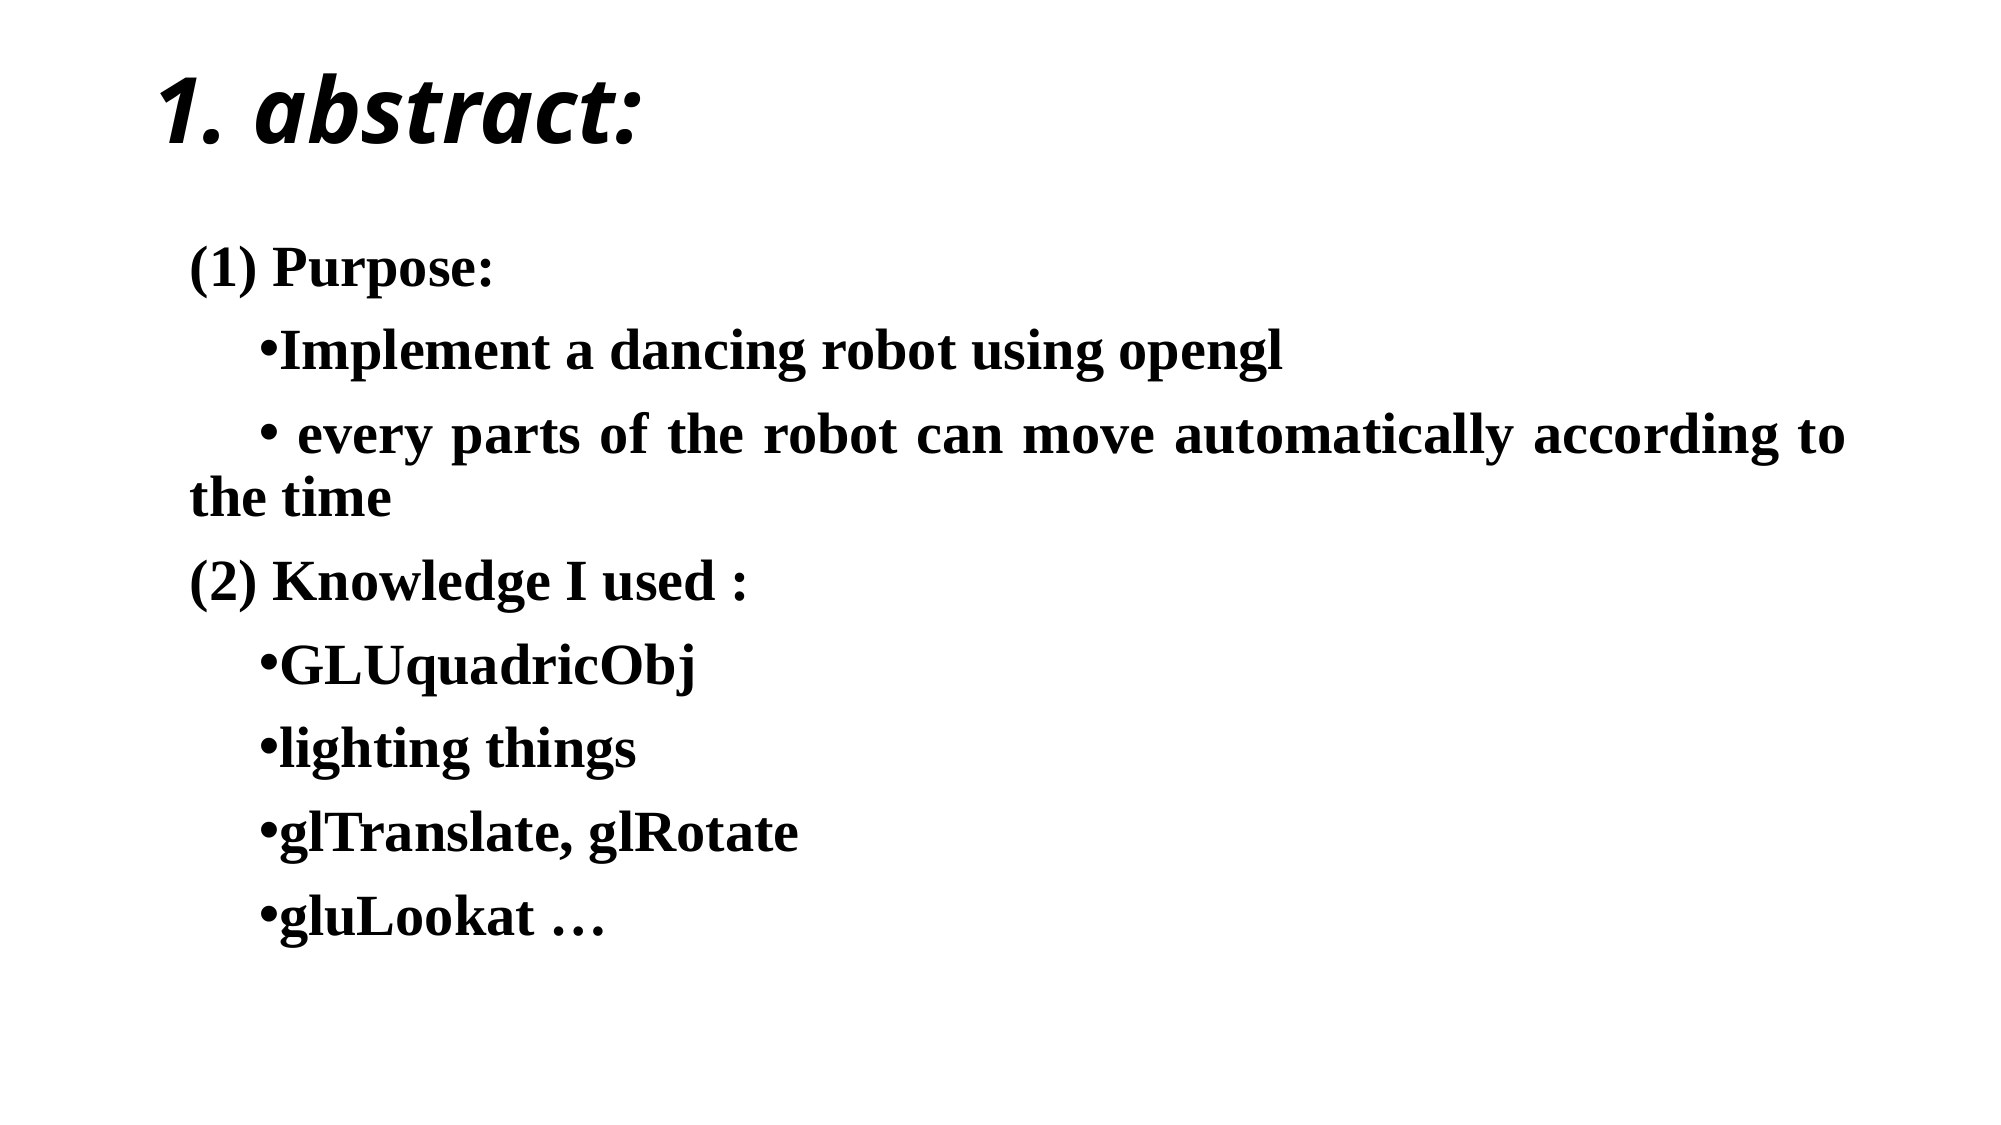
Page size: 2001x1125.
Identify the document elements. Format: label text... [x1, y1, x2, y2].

title 1. abstract: [137, 59, 1863, 228]
list (1) Purpose: Implement a dancing robot using opengl every parts of the robot can move automatically according to the time (2) Knowledge I used : GLUquadricObj lighting things glTranslate, glRotate gluLookat … [137, 228, 1863, 1014]
